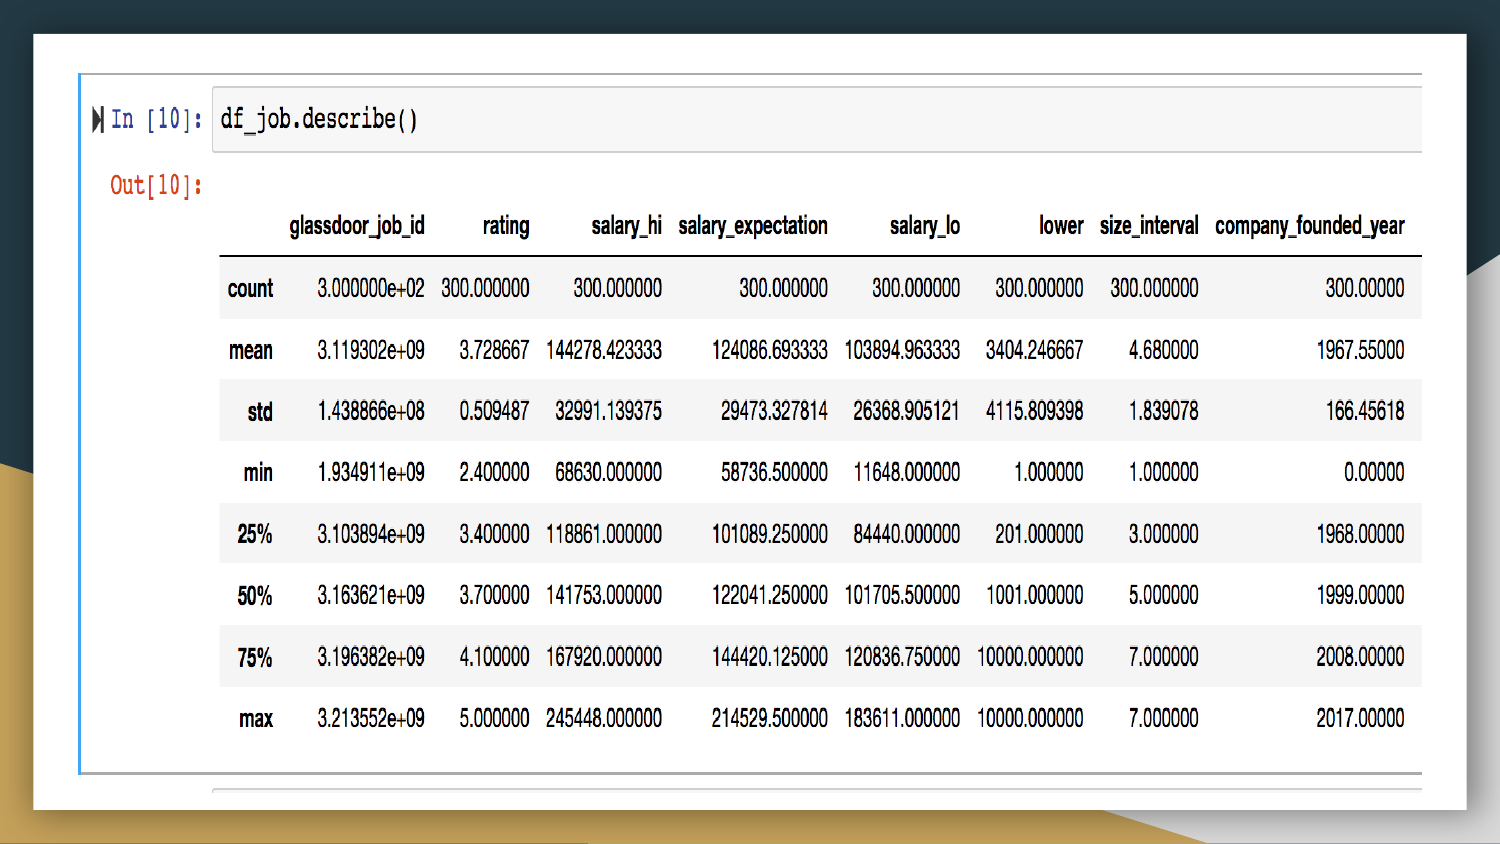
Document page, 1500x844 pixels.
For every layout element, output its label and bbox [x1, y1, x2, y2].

picture [77, 72, 1422, 793]
